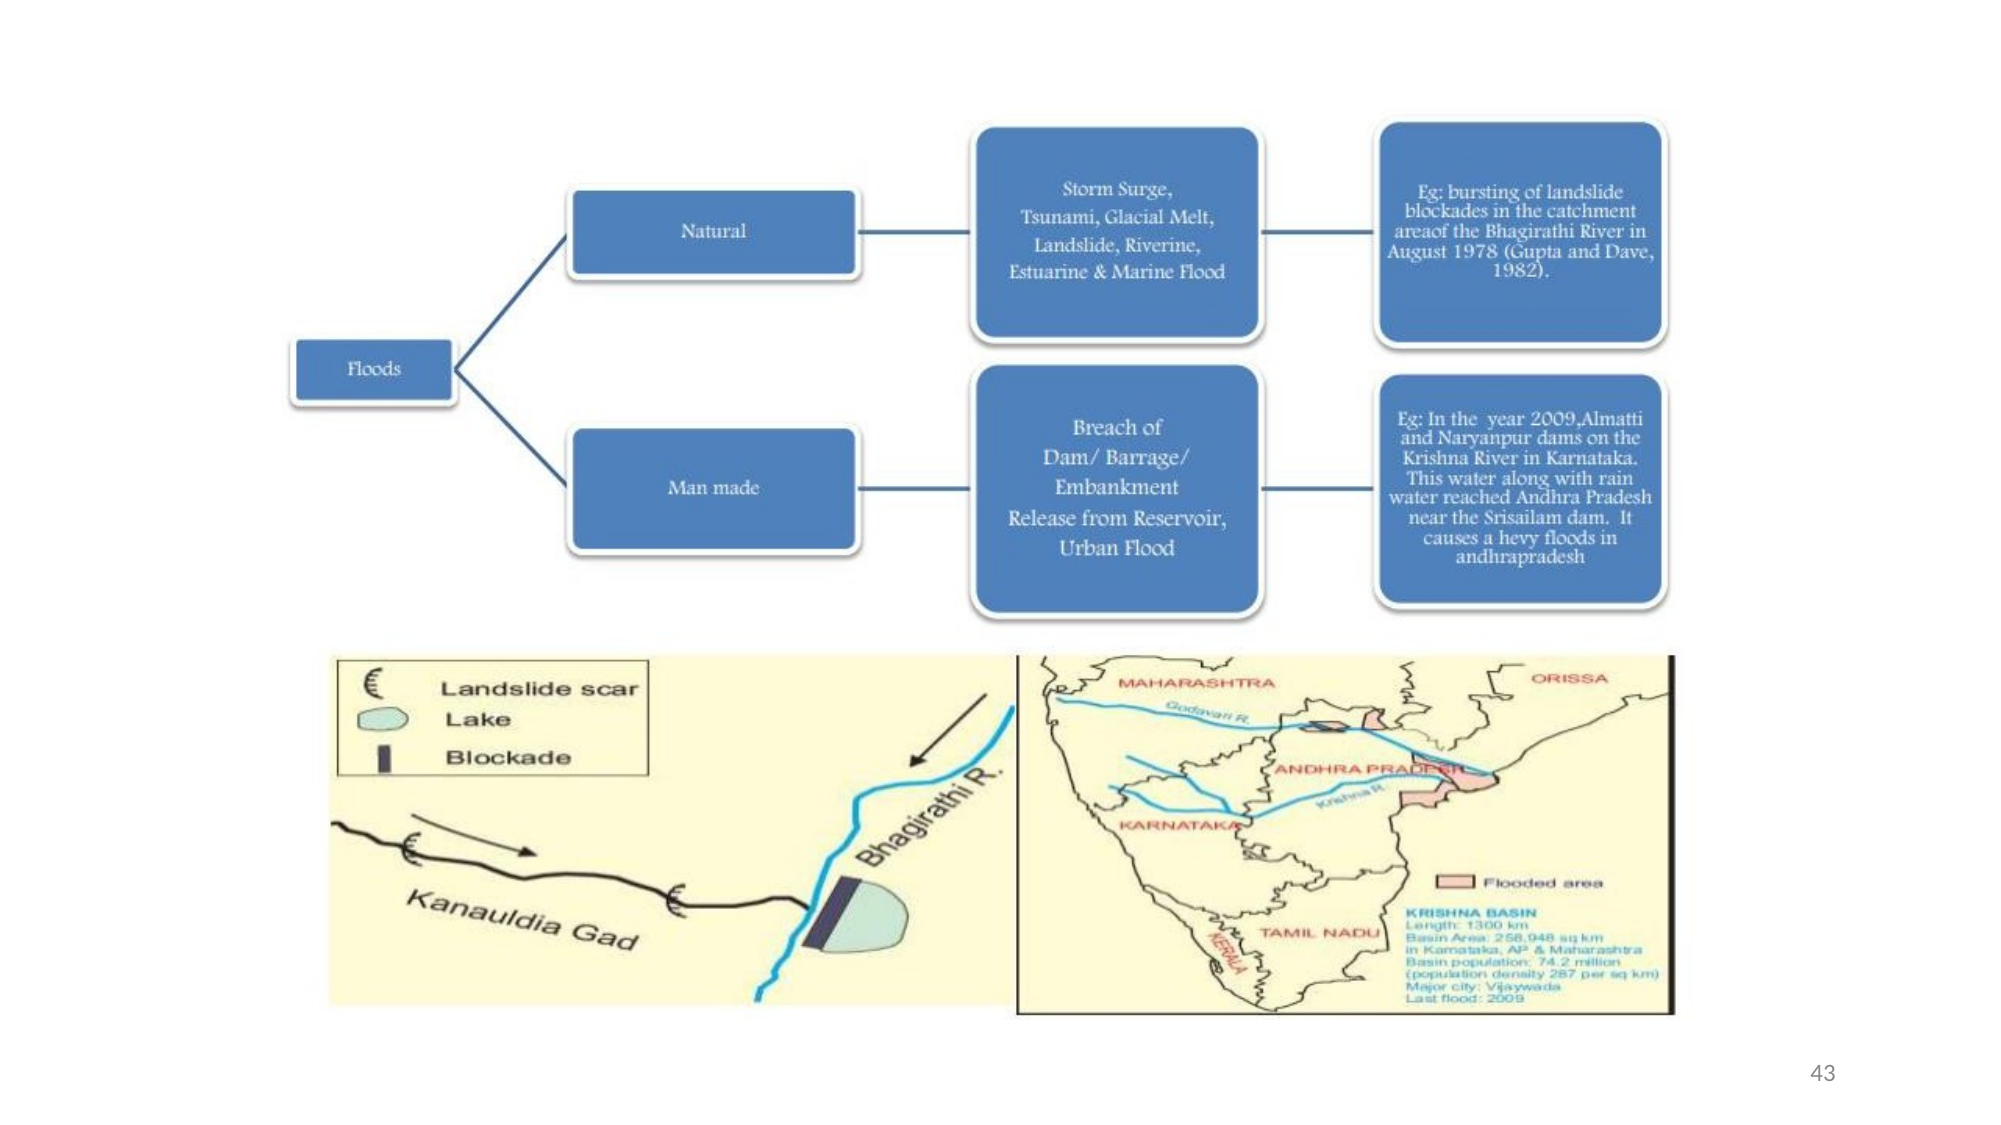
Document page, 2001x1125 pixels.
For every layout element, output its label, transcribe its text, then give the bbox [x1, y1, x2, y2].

text_box [281, 108, 1693, 1020]
slide_number 100 [1804, 1060, 1855, 1125]
